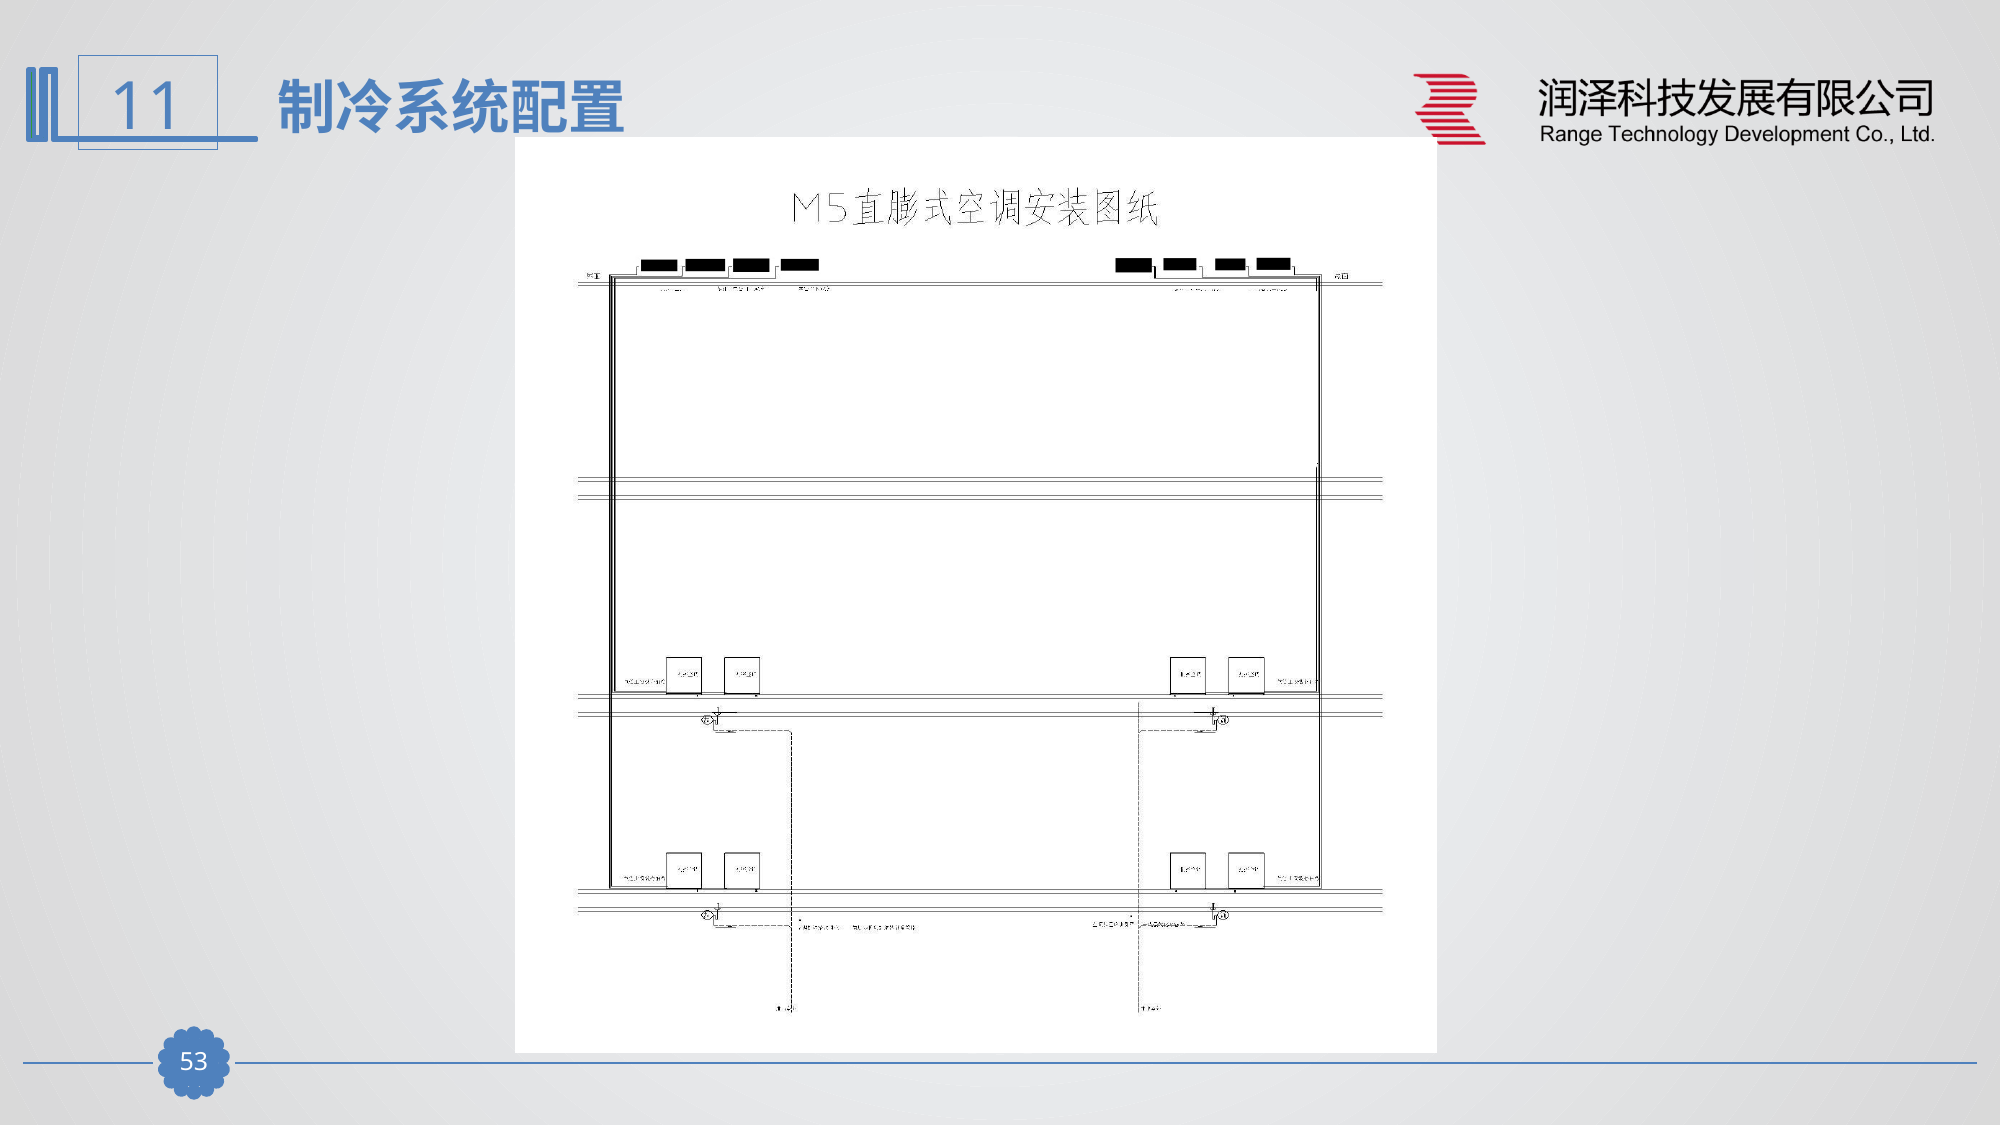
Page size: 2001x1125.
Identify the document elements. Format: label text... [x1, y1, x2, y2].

slide_number 52 [169, 1039, 218, 1086]
picture [515, 37, 1977, 1054]
text_box 制冷系统配置 [262, 62, 642, 148]
